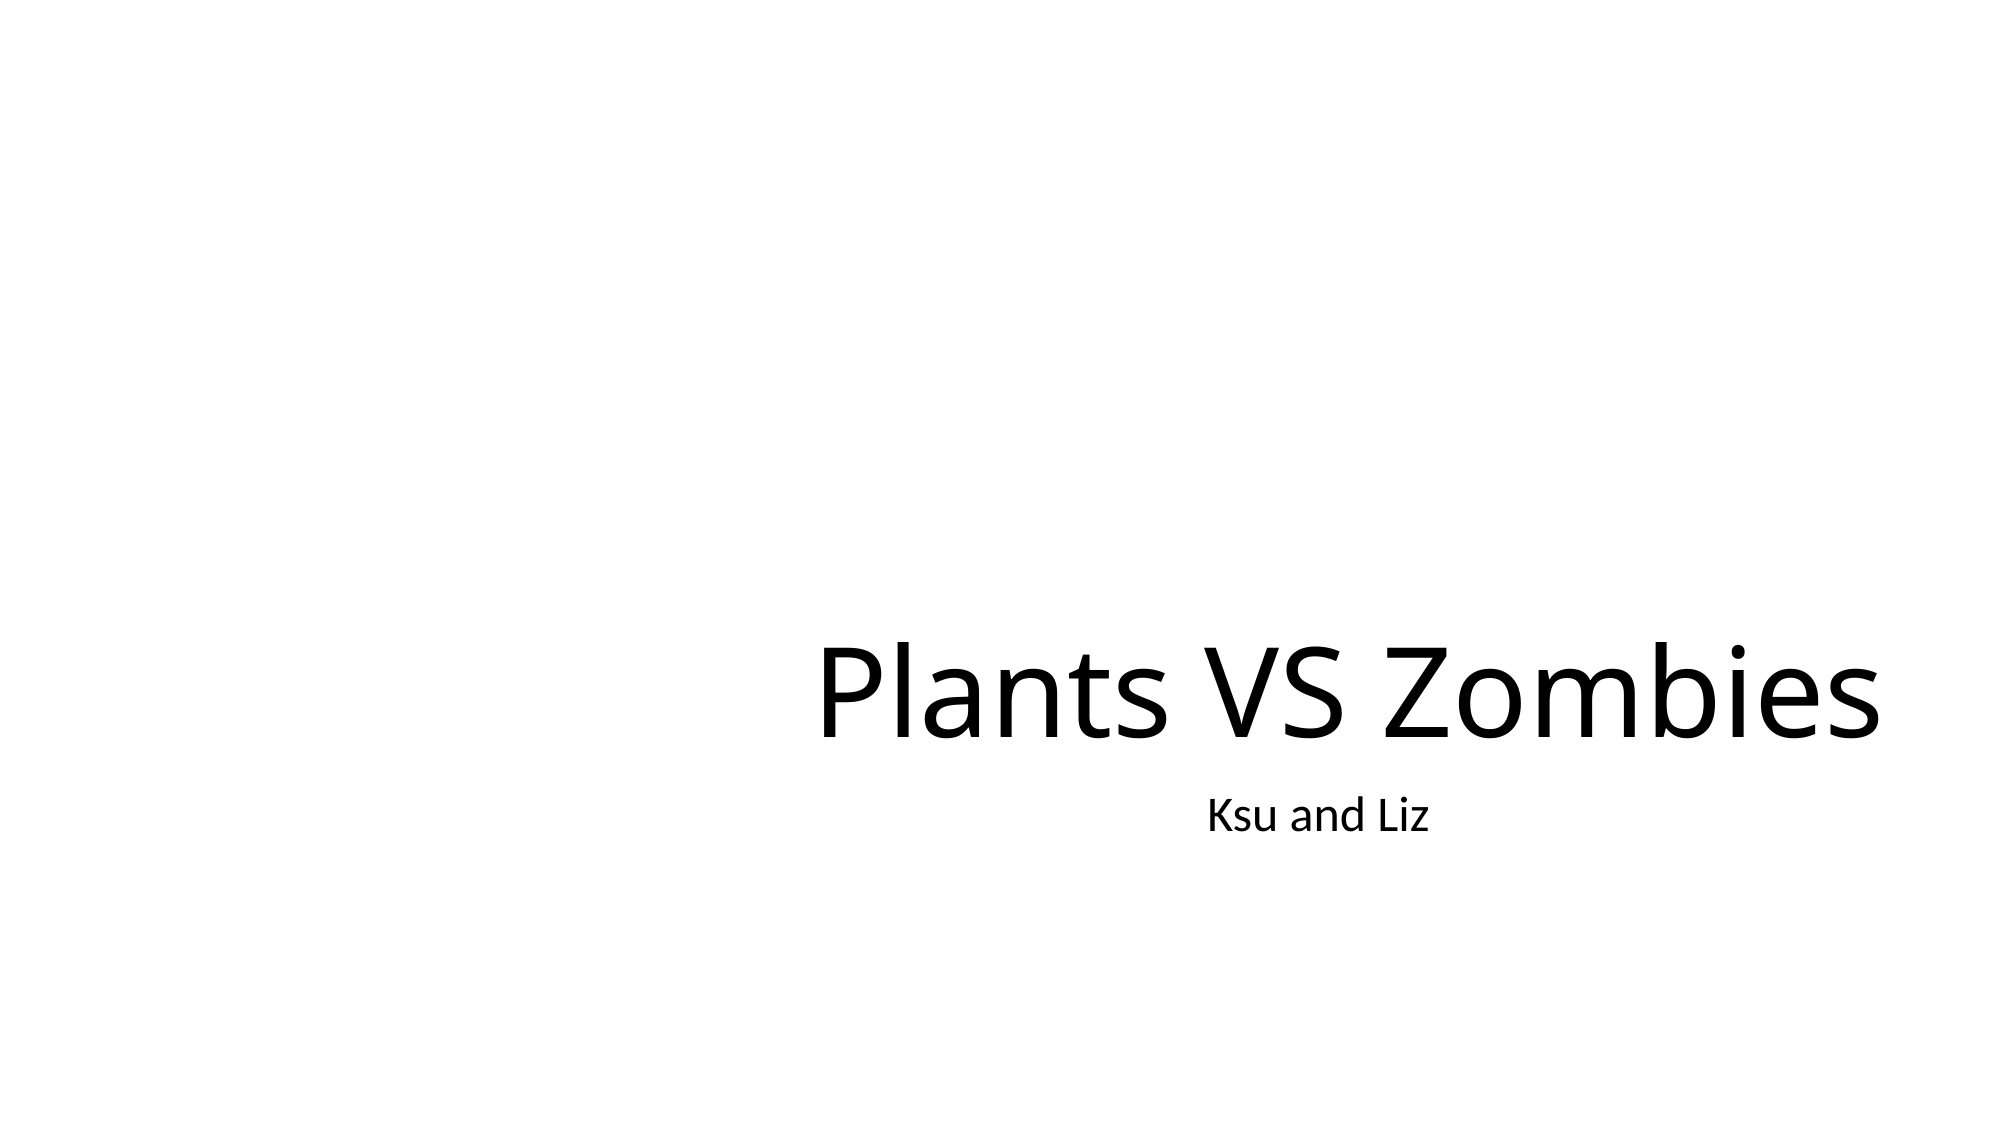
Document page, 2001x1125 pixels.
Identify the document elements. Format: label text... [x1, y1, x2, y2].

title Plants VS Zombies [971, 380, 2000, 773]
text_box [69, 15, 971, 1125]
subtitle Ksu and Liz [971, 781, 2000, 1053]
